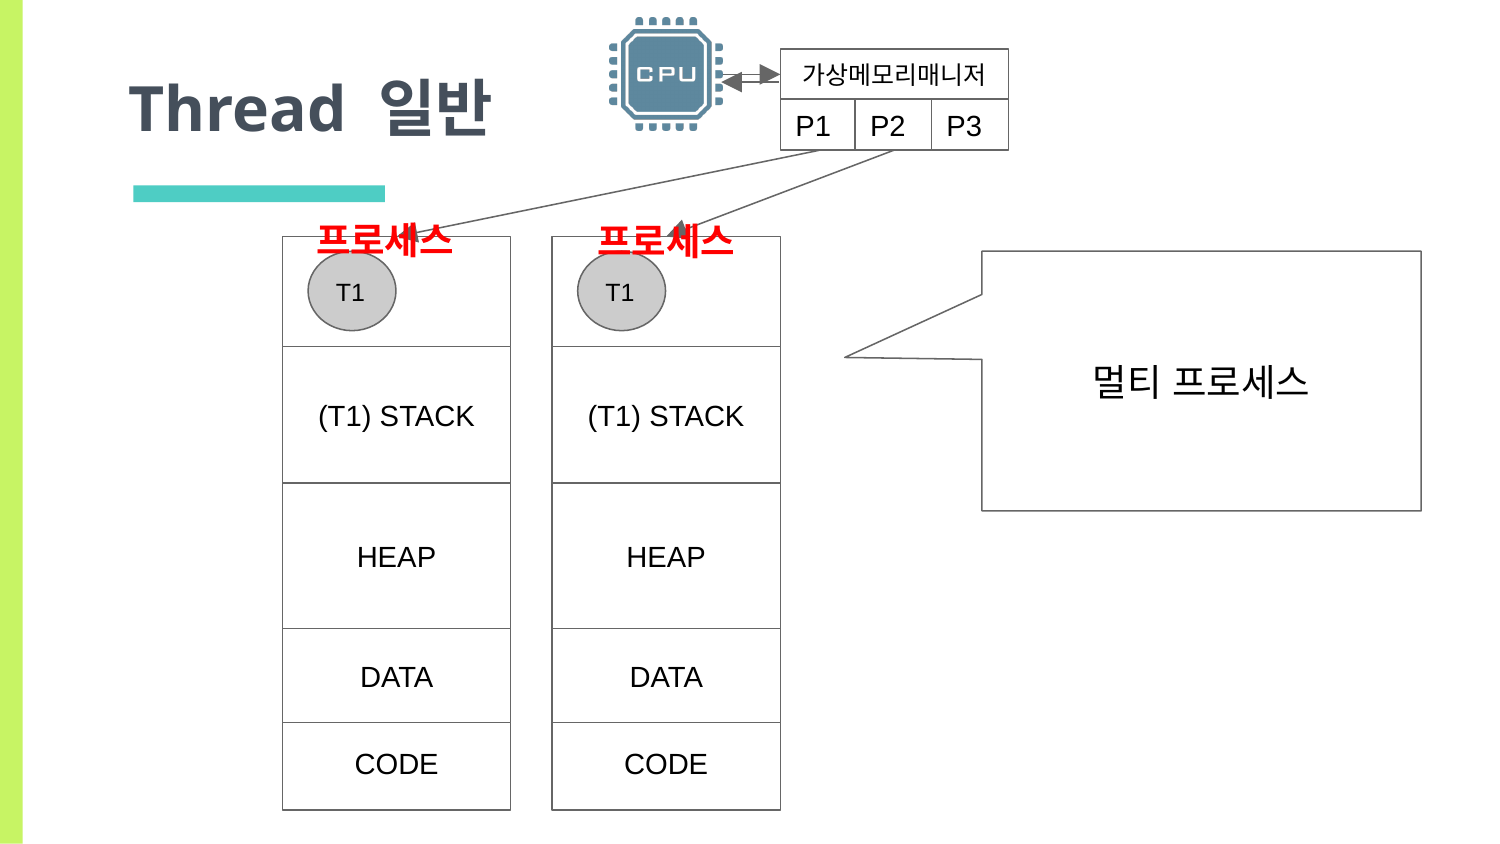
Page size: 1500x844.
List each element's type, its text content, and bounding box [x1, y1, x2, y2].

text_box CODE [282, 723, 511, 811]
title Thread 일반 [113, 0, 1387, 159]
text_box DATA [552, 629, 781, 723]
text_box HEAP [552, 484, 781, 629]
text_box [552, 275, 781, 347]
text_box 프로세스 [259, 202, 511, 274]
picture [609, 17, 723, 132]
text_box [665, 150, 894, 237]
text_box 멀티 프로세스 [844, 251, 1422, 511]
text_box (T1) STACK [552, 347, 781, 484]
text_box 프로세스 [540, 246, 792, 275]
text_box T1 [308, 274, 396, 331]
text_box DATA [282, 629, 511, 723]
text_box CODE [552, 723, 781, 811]
text_box HEAP [282, 484, 511, 629]
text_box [396, 150, 663, 237]
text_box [606, 20, 774, 137]
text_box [727, 75, 775, 81]
text_box T1 [577, 275, 666, 331]
text_box [282, 274, 511, 347]
text_box (T1) STACK [282, 347, 511, 484]
